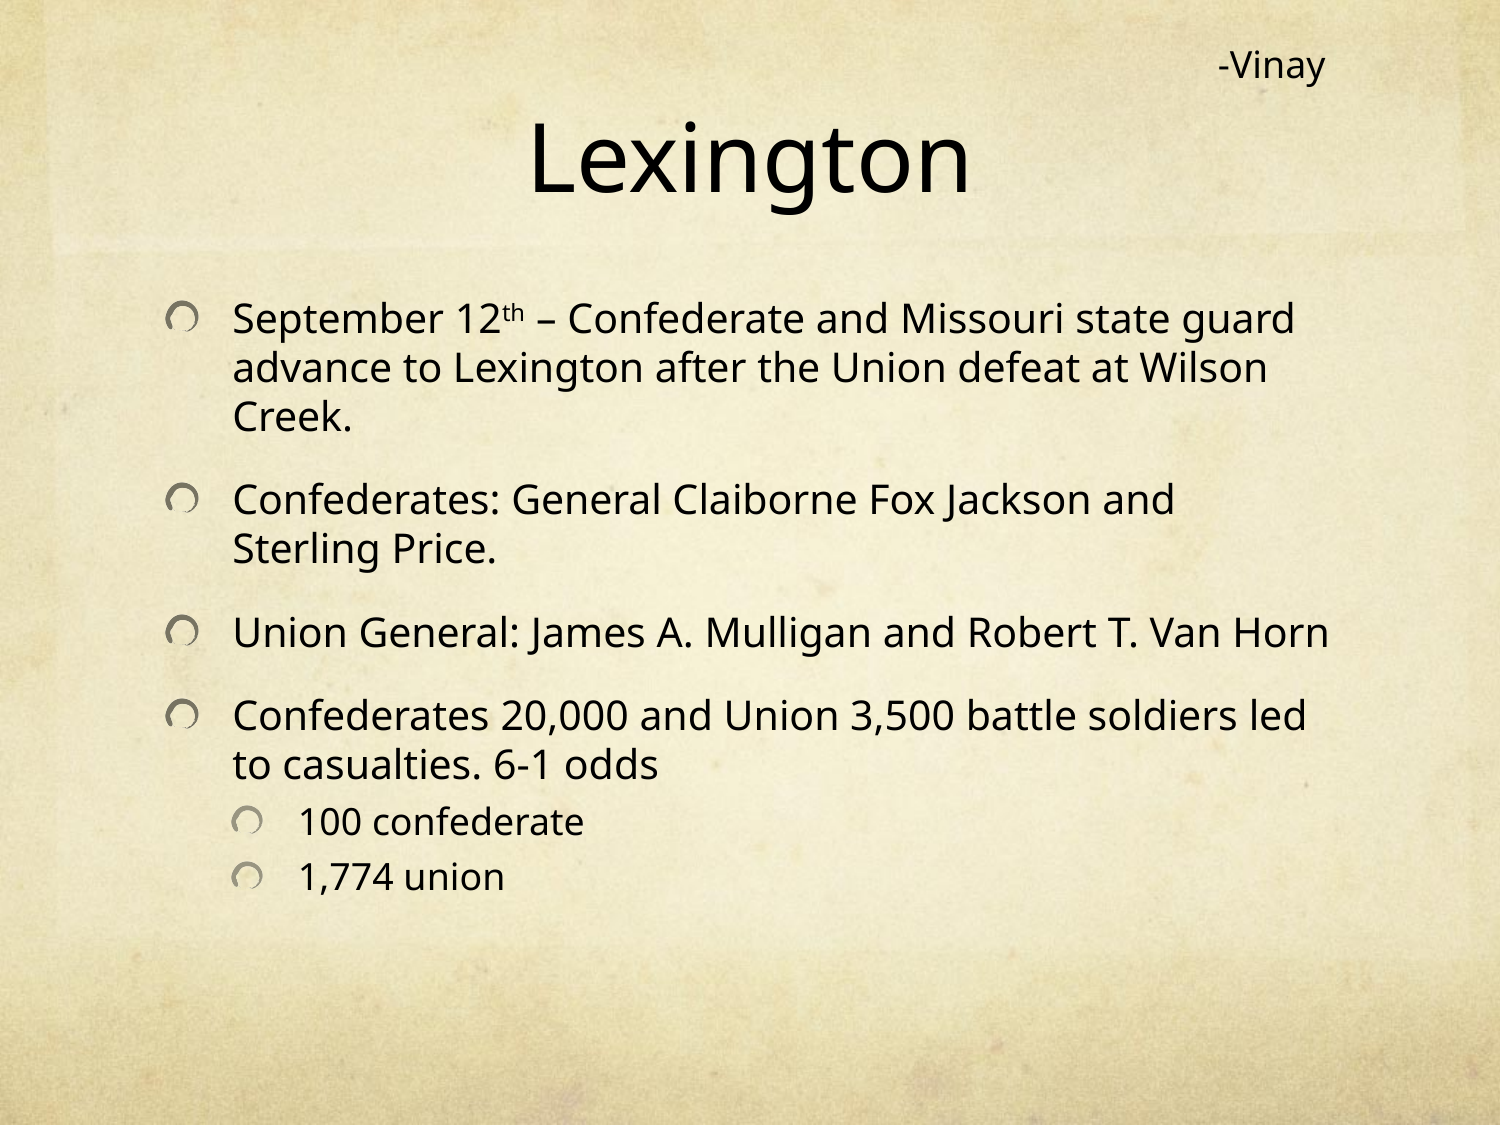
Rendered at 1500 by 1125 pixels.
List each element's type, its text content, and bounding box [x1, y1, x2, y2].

list September 12th – Confederate and Missouri state guard advance to Lexington after the Union defeat at Wilson Creek. Confederates: General Claiborne Fox Jackson and Sterling Price. Union General: James A. Mulligan and Robert T. Van Horn Confederates 20,000 and Union 3,500 battle soldiers led to casualties. 6-1 odds 100 confederate 1,774 union [150, 284, 1350, 950]
title Lexington [150, 82, 1350, 225]
picture [0, 0, 1500, 1125]
text_box -Vinay [1203, 33, 1450, 94]
